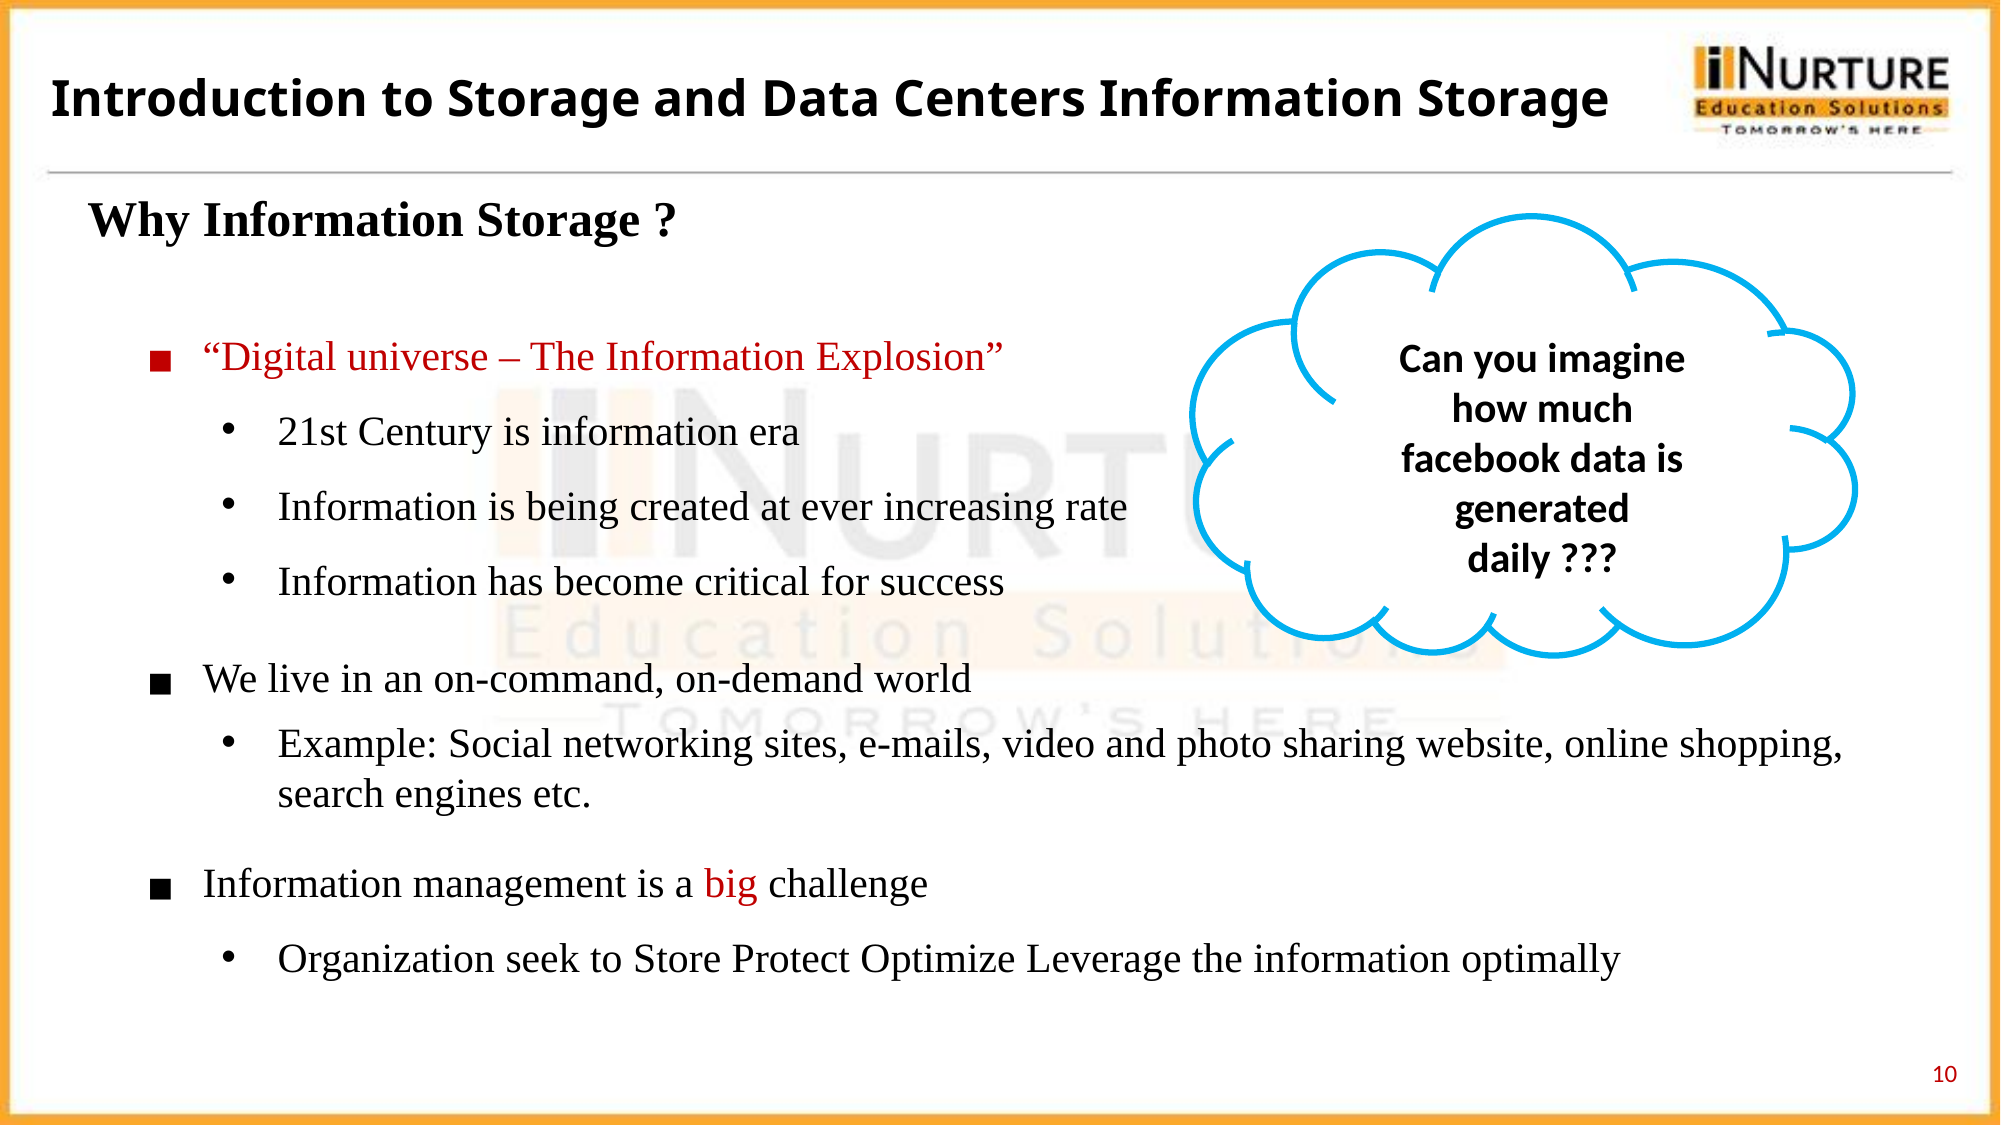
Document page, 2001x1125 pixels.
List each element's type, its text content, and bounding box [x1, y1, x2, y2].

slide_number 10 [1901, 1042, 1973, 1103]
text_box Introduction to Storage and Data Centers Information Storage [33, 59, 1716, 135]
picture [0, 0, 2001, 1125]
text_box Why Information Storage ? “Digital universe – The Information Explosion” 21st Century is information era Information is being created at ever increasing rate Information has become critical for success We live in an on-command, on-demand world Example: Social networking sites, e-mails, video and photo sharing website, online shopping, search engines etc. Information management is a big challenge Organization seek to Store Protect Optimize Leverage the information optimally [13, 178, 1881, 989]
text_box [1192, 216, 1856, 656]
text_box Can you imagine how much facebook data is generated daily ??? [1361, 322, 1724, 589]
